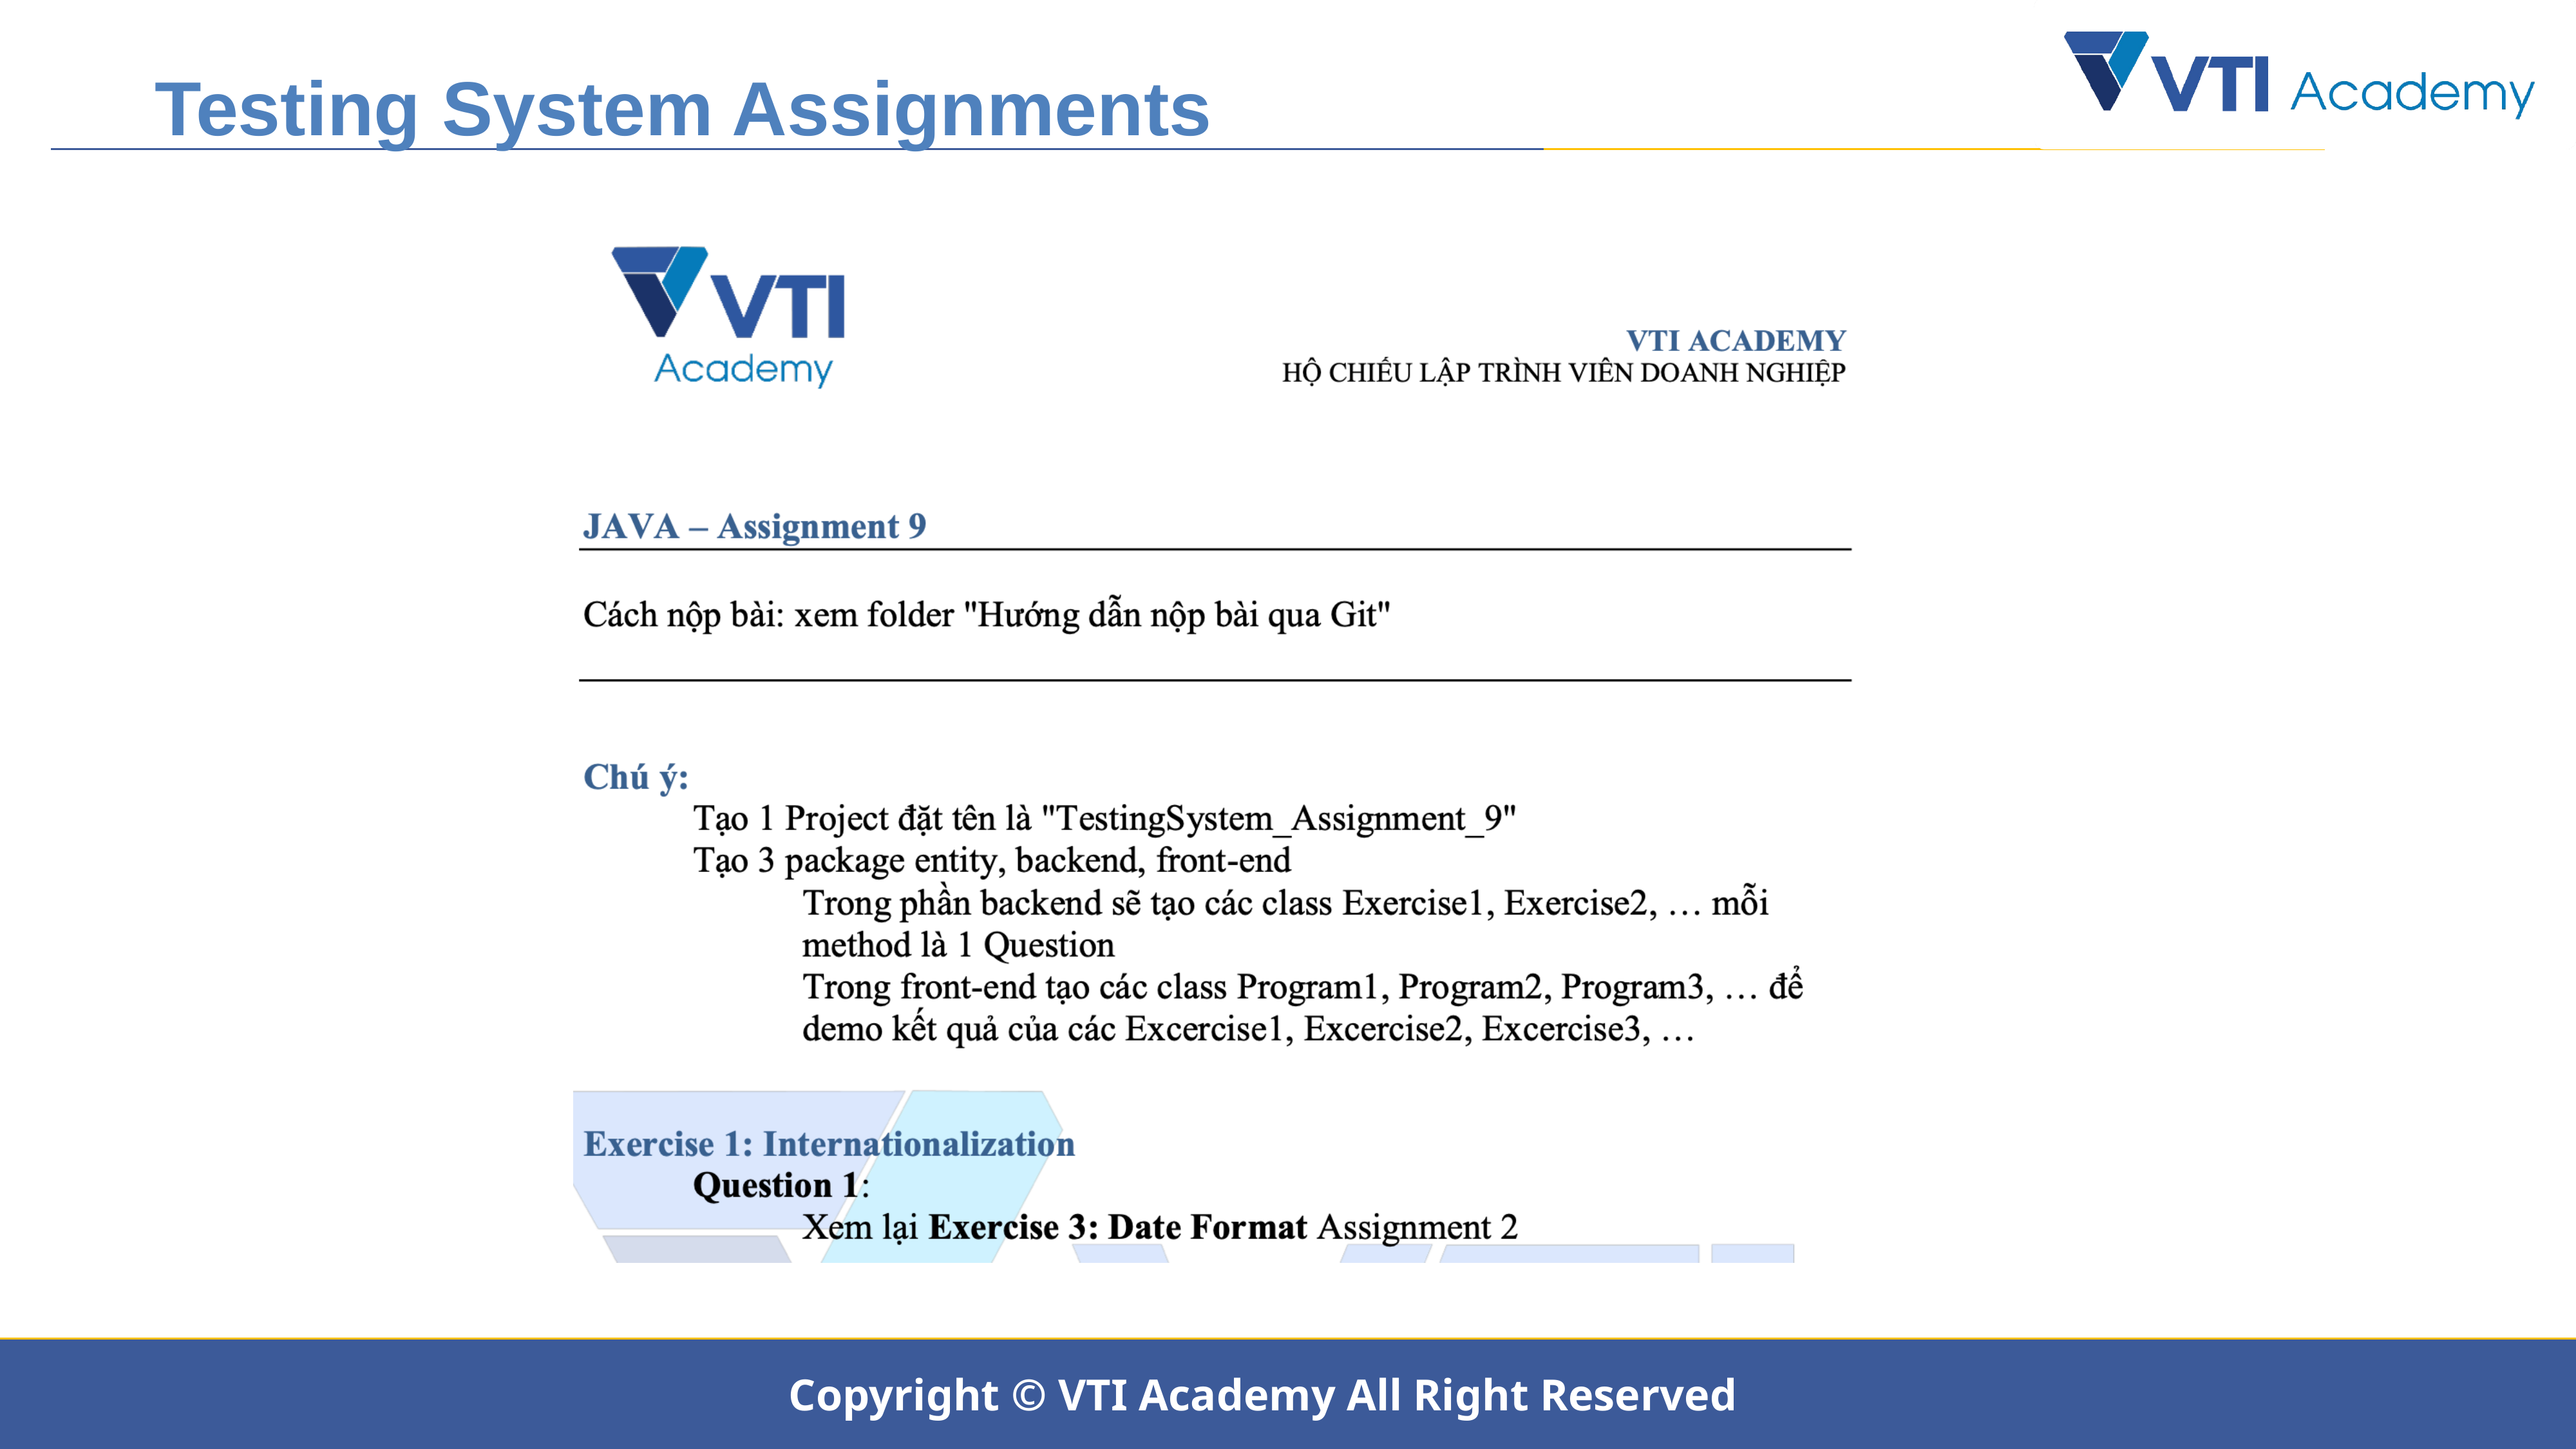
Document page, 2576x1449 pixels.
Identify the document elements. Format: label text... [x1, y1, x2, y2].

picture [2034, 0, 2576, 149]
picture [573, 225, 1872, 1263]
text_box Testing System Assignments [145, 54, 1365, 156]
